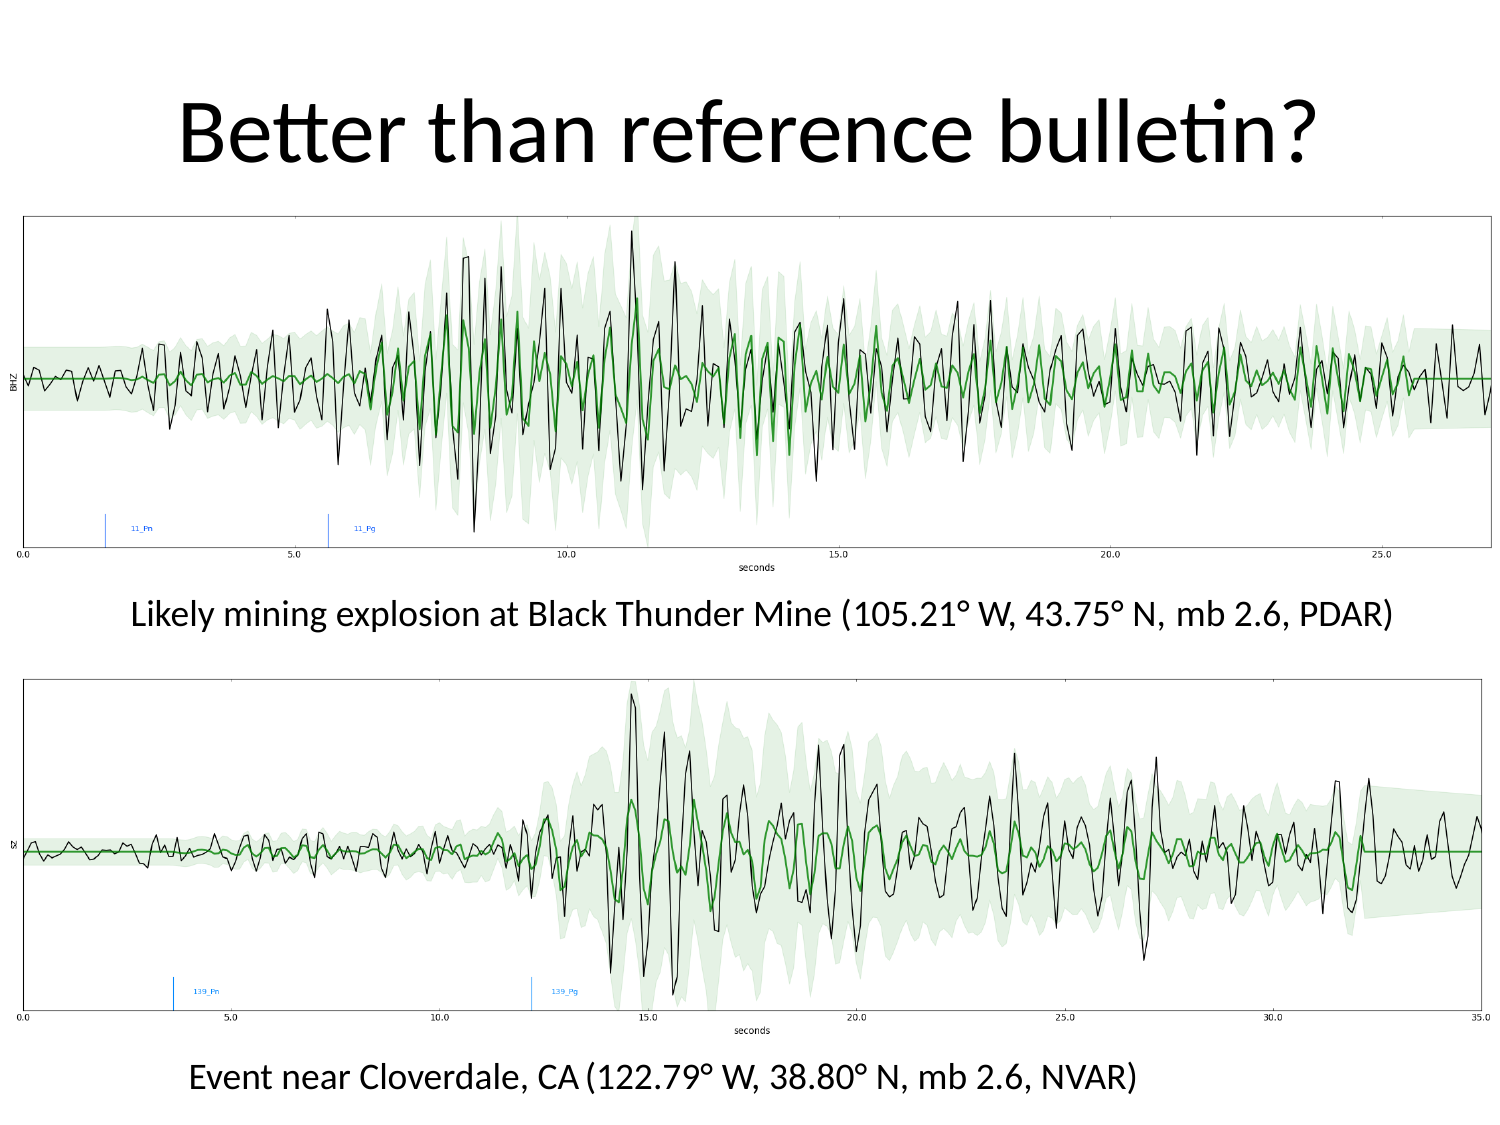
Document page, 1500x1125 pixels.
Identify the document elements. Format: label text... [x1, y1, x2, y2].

picture [0, 206, 1500, 582]
text_box Event near Cloverdale, CA (122.79° W, 38.80° N, mb 2.6, NVAR) [173, 1051, 1500, 1105]
title Better than reference bulletin? [75, 31, 1425, 204]
picture [0, 669, 1500, 1045]
text_box Likely mining explosion at Black Thunder Mine (105.21° W, 43.75° N, mb 2.6, PDAR) [115, 591, 1453, 642]
